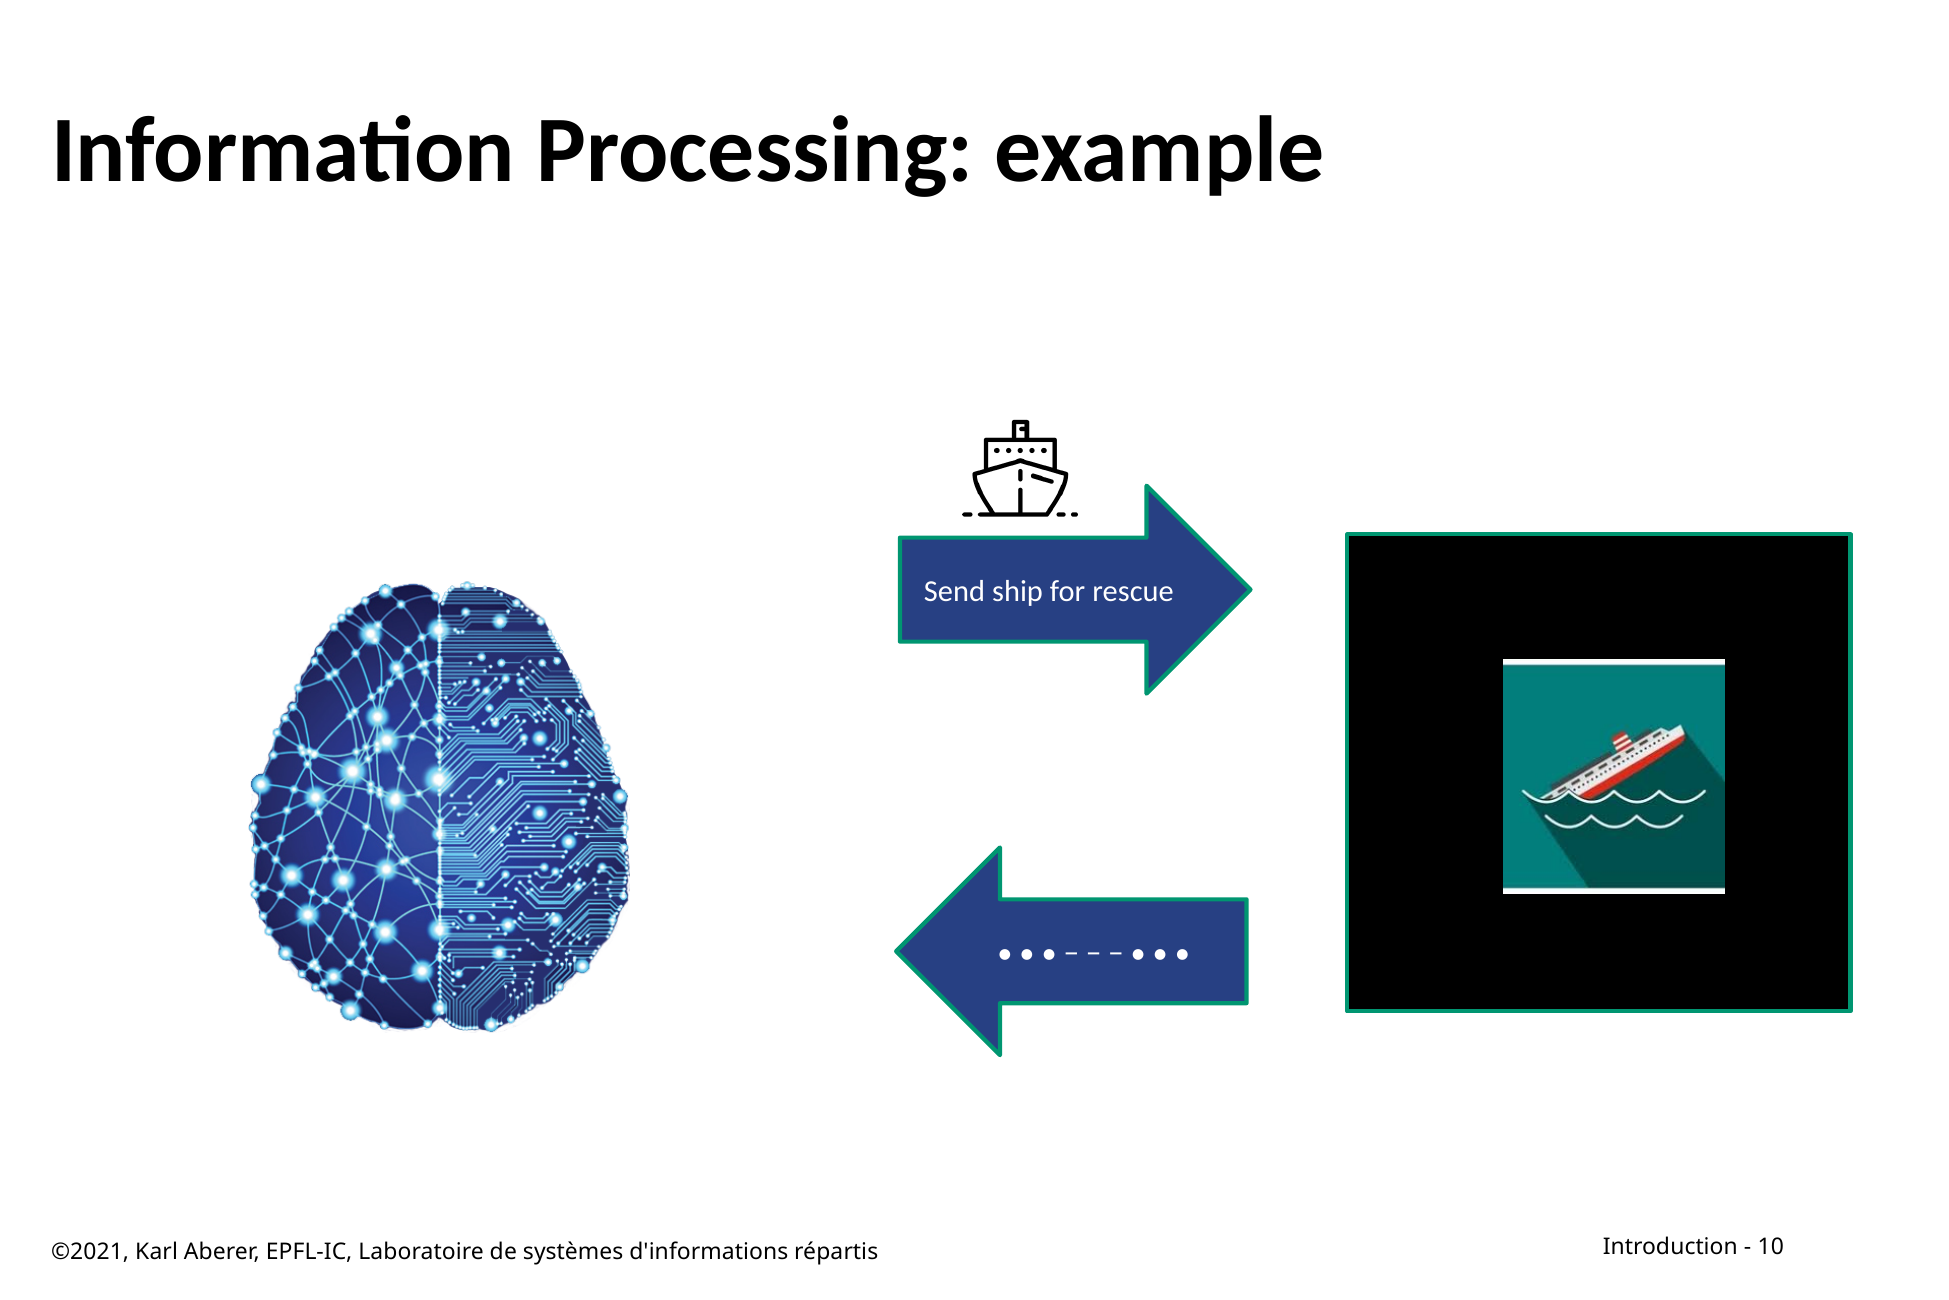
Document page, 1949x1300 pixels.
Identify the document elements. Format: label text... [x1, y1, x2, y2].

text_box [899, 410, 1251, 694]
title Information Processing: example [32, 57, 1803, 232]
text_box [1347, 534, 1851, 1012]
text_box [248, 581, 1247, 1056]
footer ©2021, Karl Aberer, EPFL-IC, Laboratoire de systèmes d'informations répartis [32, 1227, 1284, 1271]
